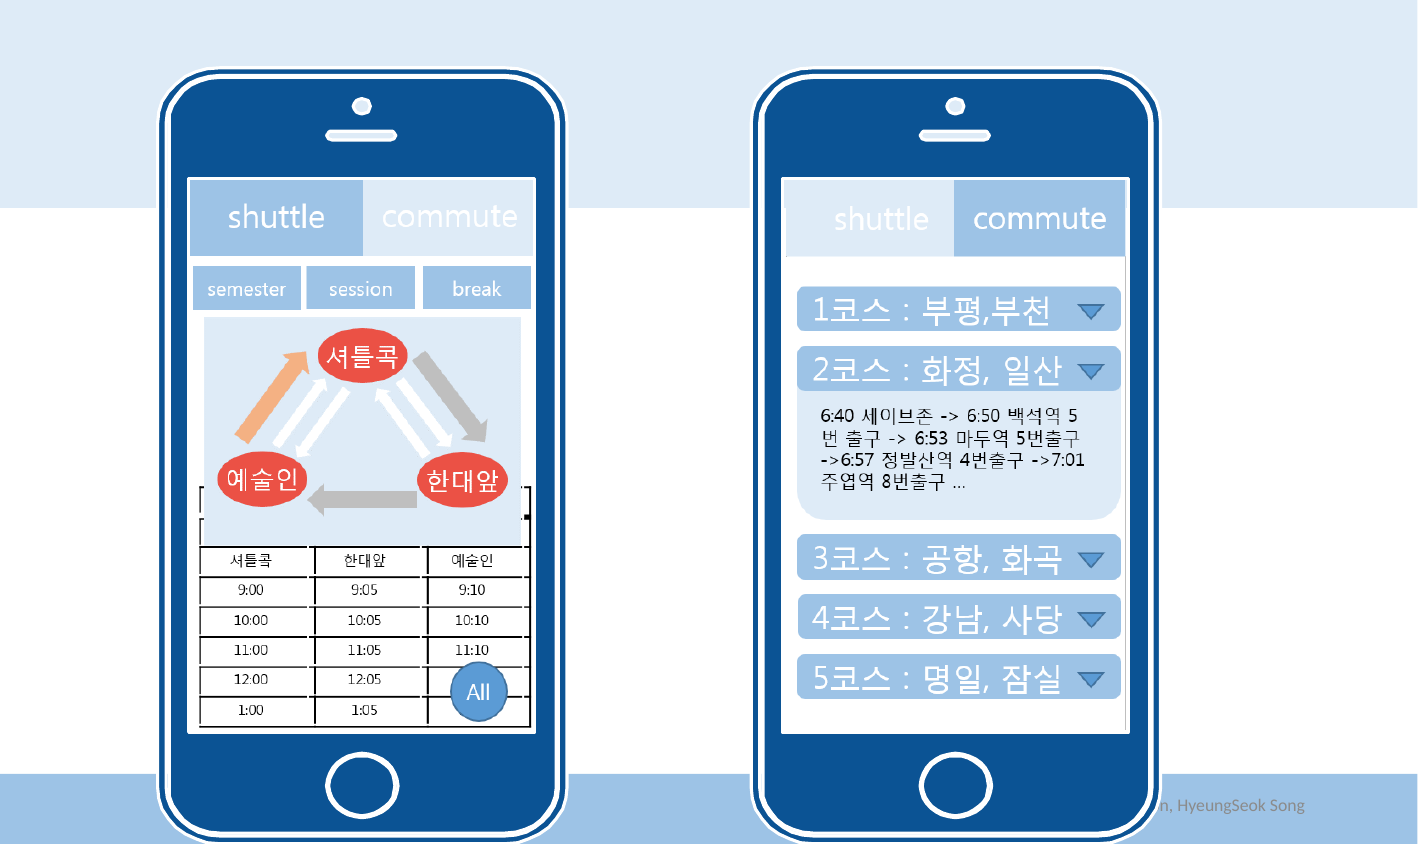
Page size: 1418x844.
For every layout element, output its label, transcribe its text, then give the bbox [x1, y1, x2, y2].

slide_number 16. Woo SeungYeon, HyeungSeok Song [1144, 782, 1320, 827]
text_box [157, 67, 567, 844]
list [189, 176, 537, 750]
text_box [751, 67, 1161, 844]
picture [786, 178, 1126, 740]
